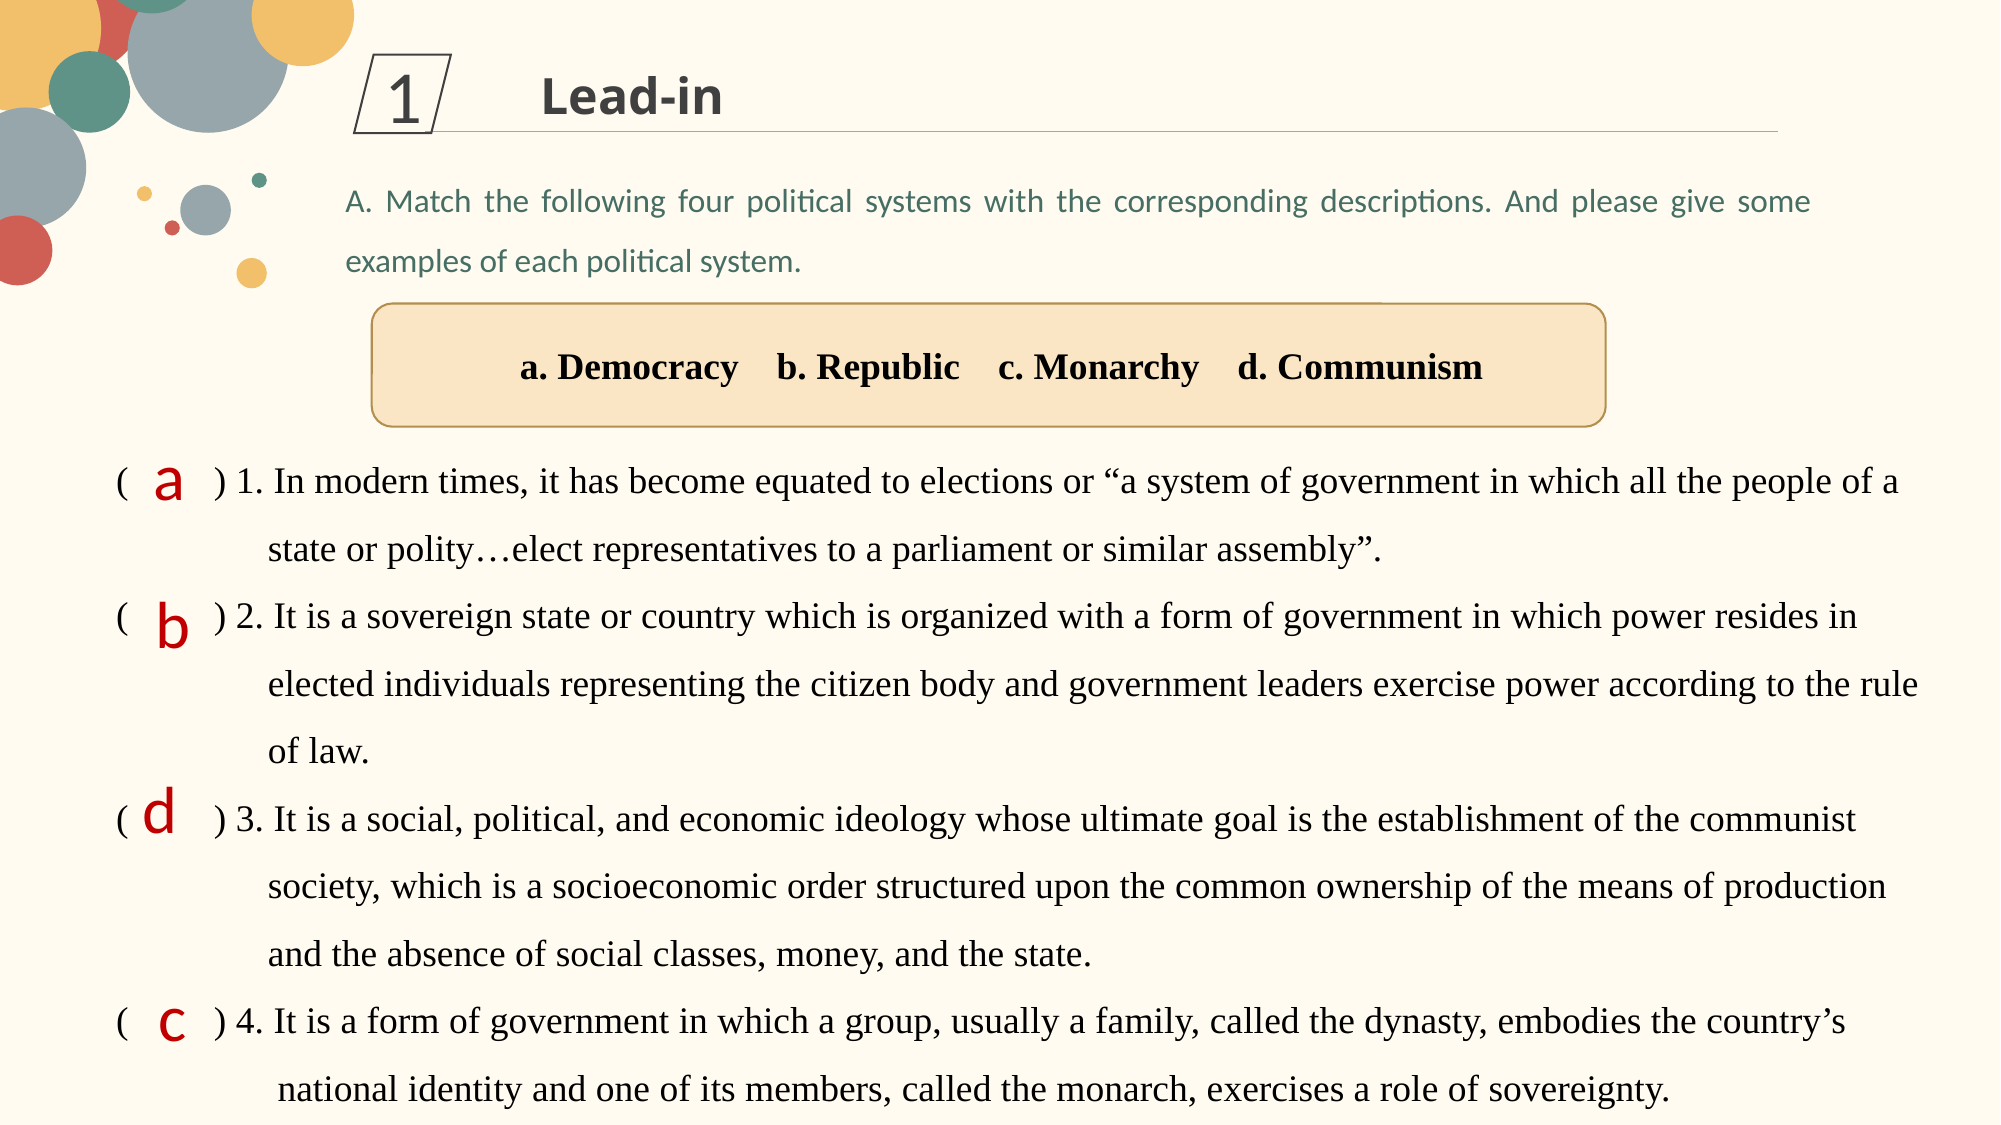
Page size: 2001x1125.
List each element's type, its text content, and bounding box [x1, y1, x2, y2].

text_box d [127, 759, 221, 855]
text_box b [140, 574, 234, 670]
text_box 1 [355, 53, 453, 135]
text_box ( ) 1. In modern times, it has become equated to elections or “a system of government in which all the people of a state or polity…elect representatives to a parliament or similar assembly”. ( ) 2. It is a sovereign state or country which is organized with a form of government in which power resides in elected individuals representing the citizen body and government leaders exercise power according to the rule of law. ( ) 3. It is a social, political, and economic ideology whose ultimate goal is the establishment of the communist society, which is a socioeconomic order structured upon the common ownership of the means of production and the absence of social classes, money, and the state. ( ) 4. It is a form of government in which a group, usually a family, called the dynasty, embodies the country’s national identity and one of its members, called the monarch, exercises a role of sovereignty. [101, 426, 1949, 1117]
text_box a. Democracy b. Republic c. Monarchy d. Communism [504, 334, 1606, 395]
text_box A. Match the following four political systems with the corresponding descriptions. And please give some examples of each political system. [355, 152, 1829, 287]
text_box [0, 0, 355, 289]
text_box a [119, 426, 219, 522]
text_box Lead-in [525, 57, 1296, 131]
text_box c [125, 967, 219, 1063]
text_box [370, 302, 1607, 426]
